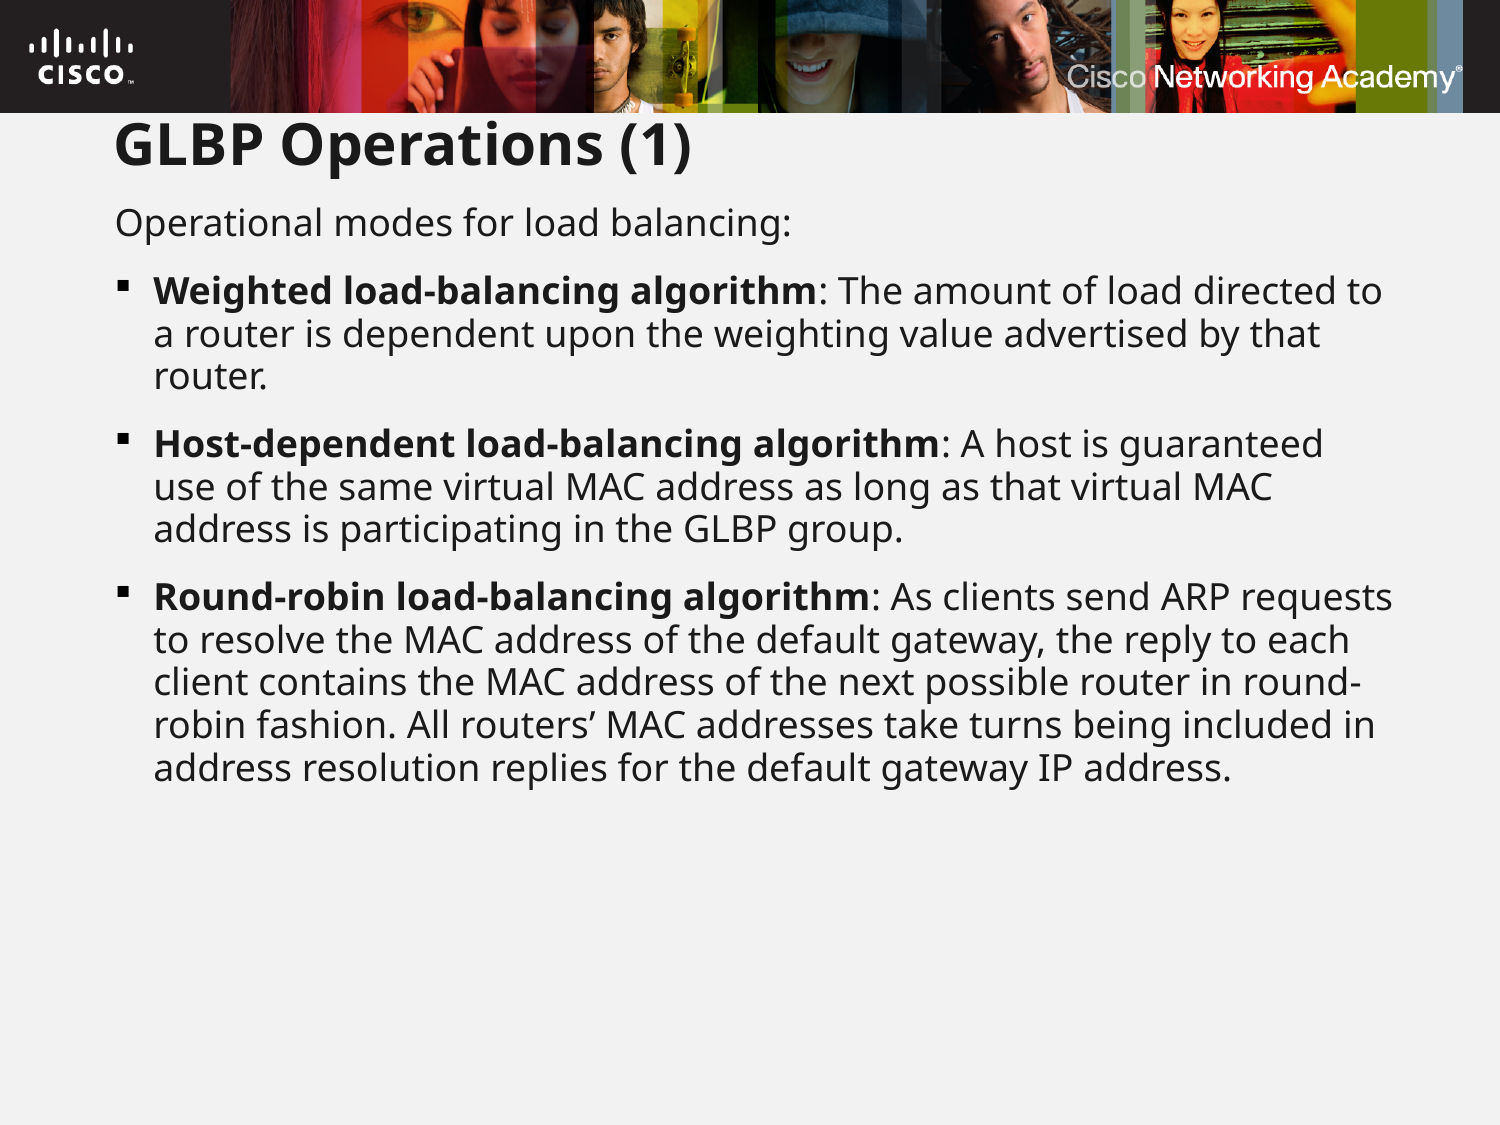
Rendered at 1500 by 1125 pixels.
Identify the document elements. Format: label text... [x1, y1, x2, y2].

title GLBP Operations (1) [107, 0, 1444, 185]
picture [0, 0, 107, 113]
picture [1444, 0, 1500, 113]
list Operational modes for load balancing: Weighted load-balancing algorithm: The amount of load directed to a router is dependent upon the weighting value advertised by that router. Host-dependent load-balancing algorithm: A host is guaranteed use of the same virtual MAC address as long as that virtual MAC address is participating in the GLBP group. Round-robin load-balancing algorithm: As clients send ARP requests to resolve the MAC address of the default gateway, the reply to each client contains the MAC address of the next possible router in round-robin fashion. All routers’ MAC addresses take turns being included in address resolution replies for the default gateway IP address. [107, 196, 1411, 1125]
